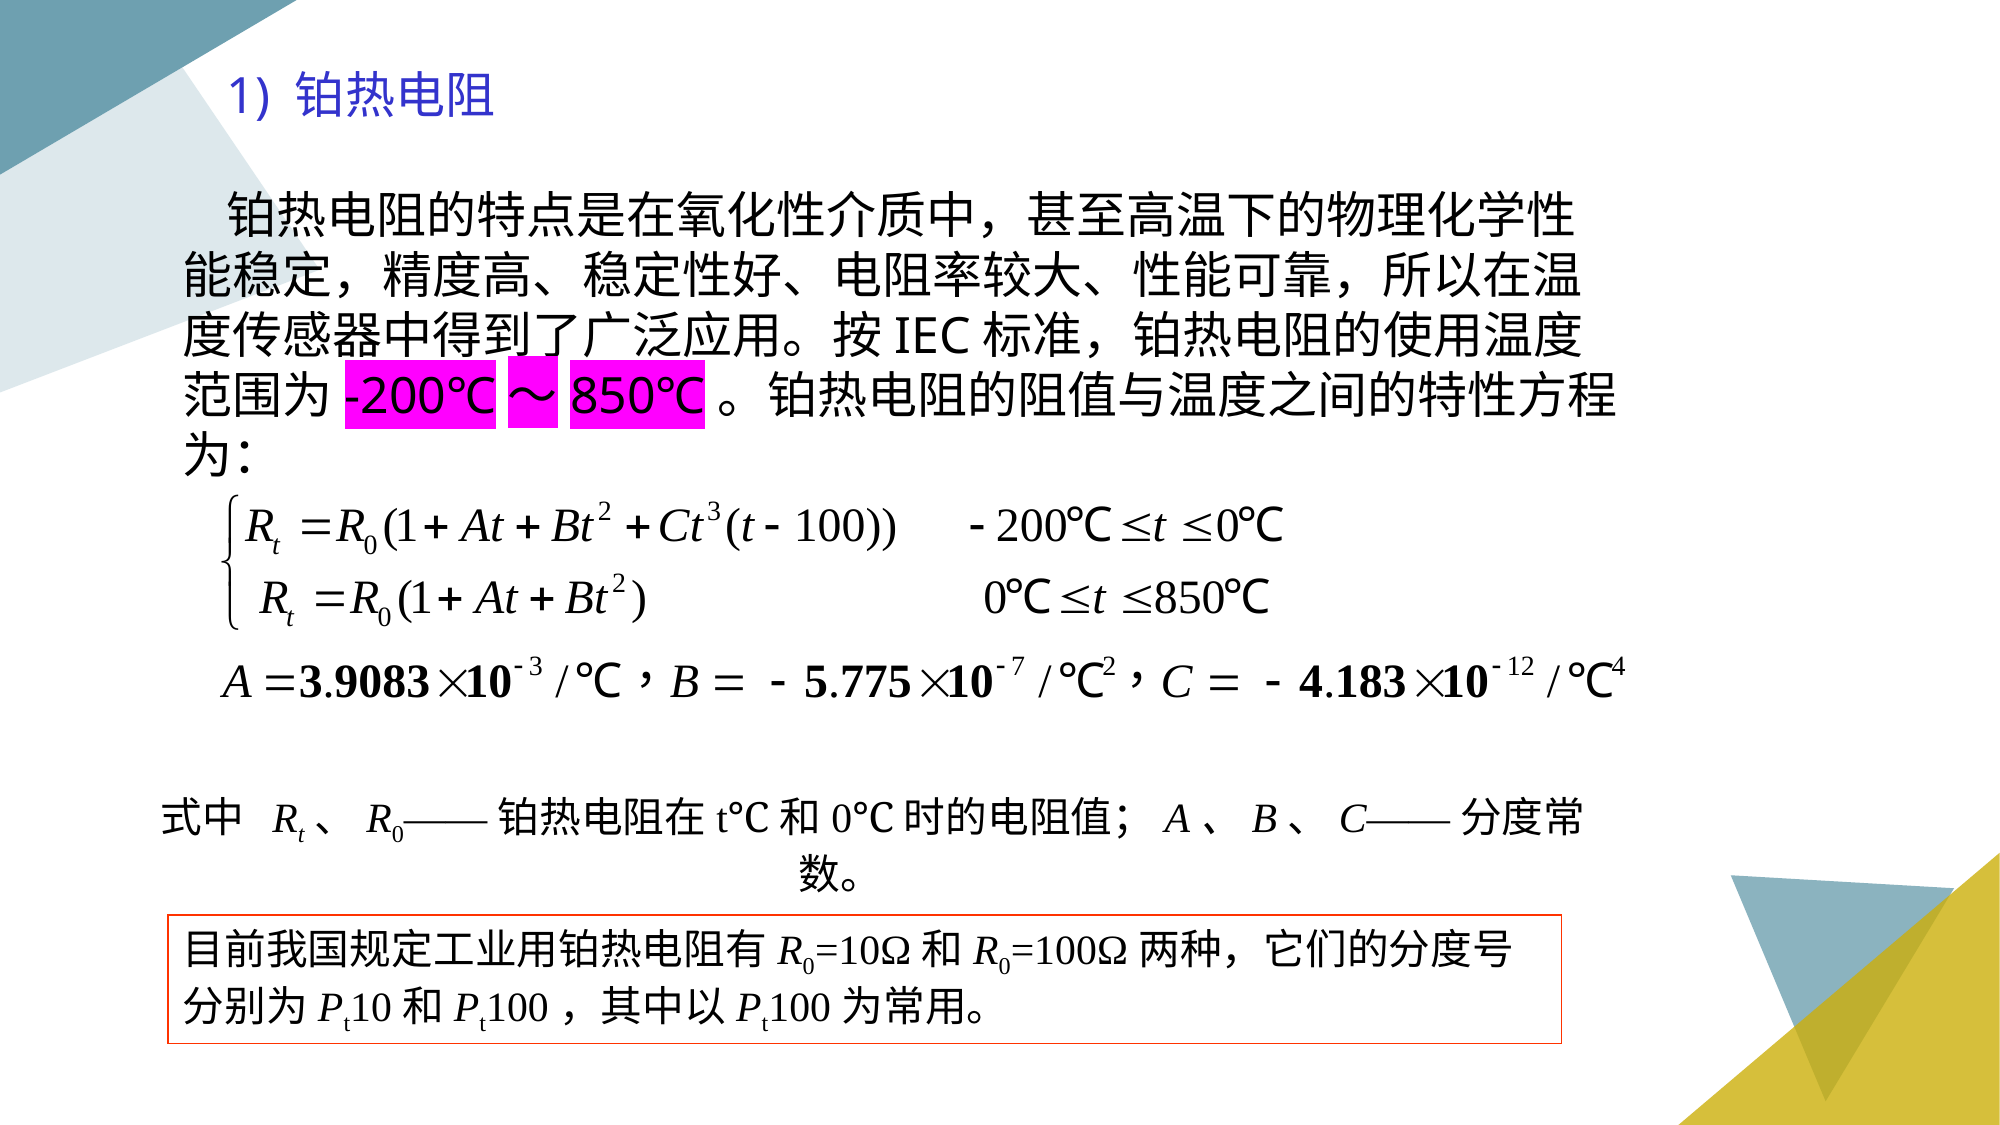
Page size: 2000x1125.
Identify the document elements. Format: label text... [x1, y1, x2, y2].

text_box 目前我国规定工业用铂热电阻有R0=10Ω和R0=100Ω两种，它们的分度号分别为Pt10和Pt100，其中以Pt100为常用。 [167, 915, 1562, 1044]
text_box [211, 484, 1636, 709]
text_box 式中 Rt、R0——铂热电阻在t℃和0℃时的电阻值；A、B、C——分度常数。 [71, 808, 1610, 880]
text_box 1) 铂热电阻 铂热电阻的特点是在氧化性介质中，甚至高温下的物理化学性能稳定，精度高、稳定性好、电阻率较大、性能可靠，所以在温度传感器中得到了广泛应用。按IEC标准，铂热电阻的使用温度范围为-200℃～850℃。铂热电阻的阻值与温度之间的特性方程为： [167, 56, 1636, 492]
